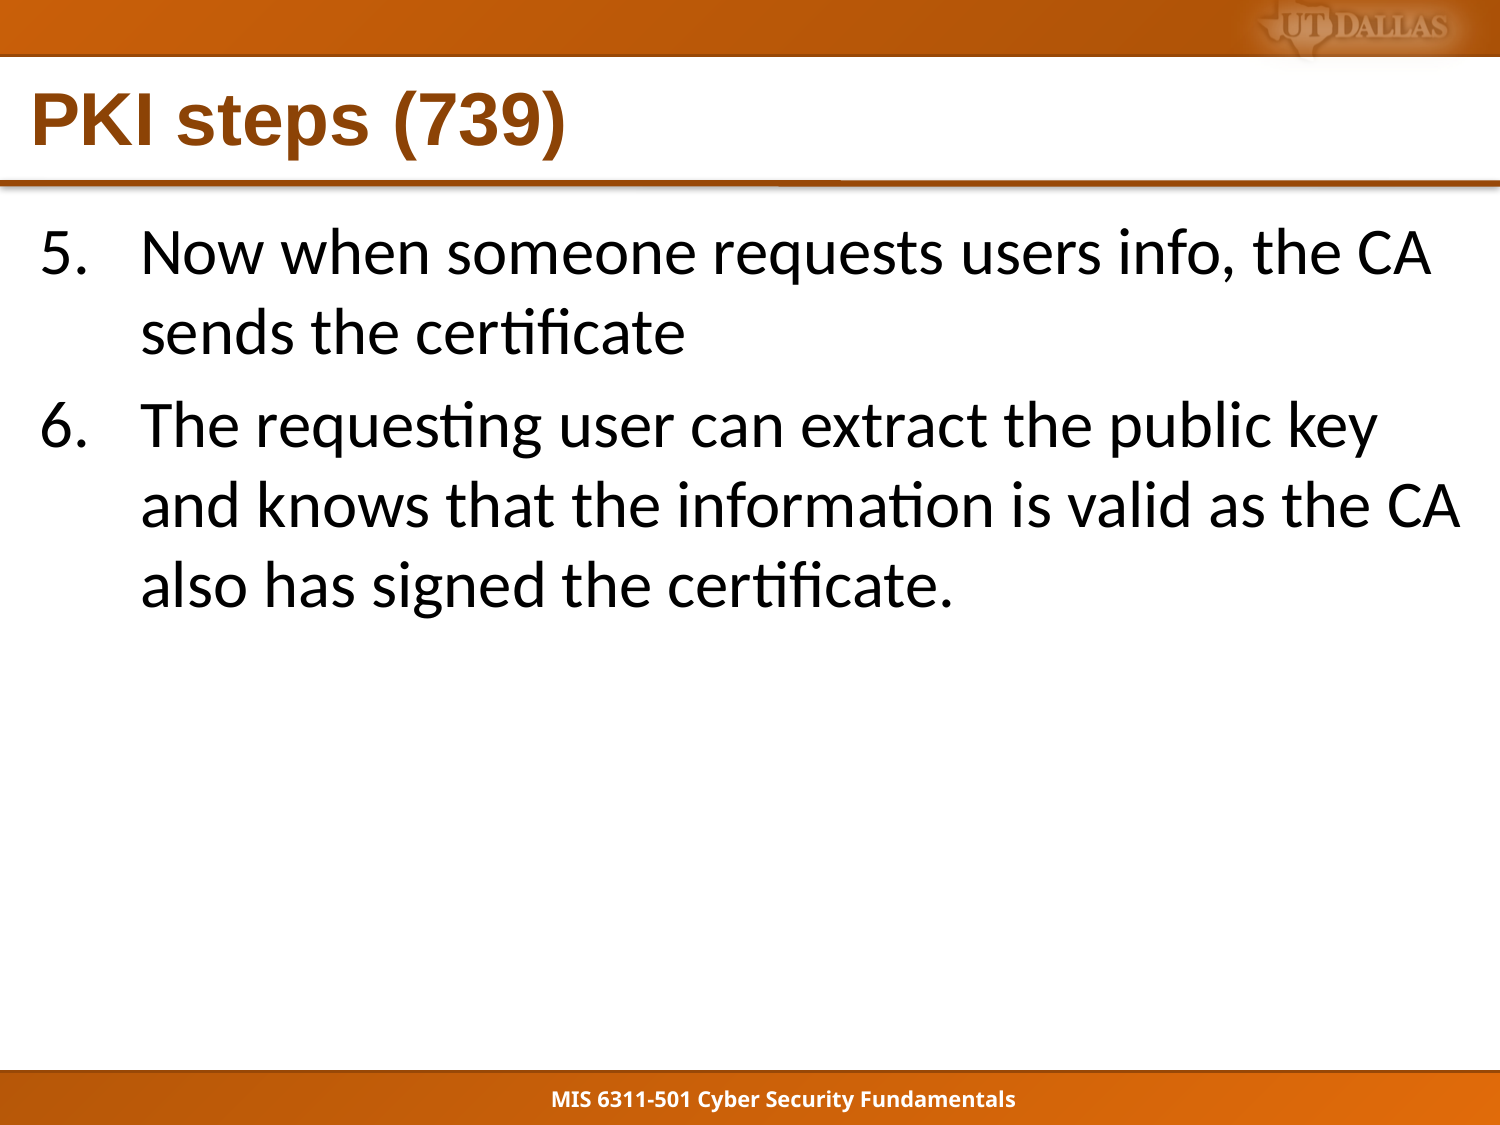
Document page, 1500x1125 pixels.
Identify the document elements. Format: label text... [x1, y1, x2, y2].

picture [1218, 0, 1500, 64]
list Now when someone requests users info, the CA sends the certificate The requesting user can extract the public key and knows that the information is valid as the CA also has signed the certificate. [24, 199, 1500, 1077]
title PKI steps (739) [0, 64, 1500, 178]
